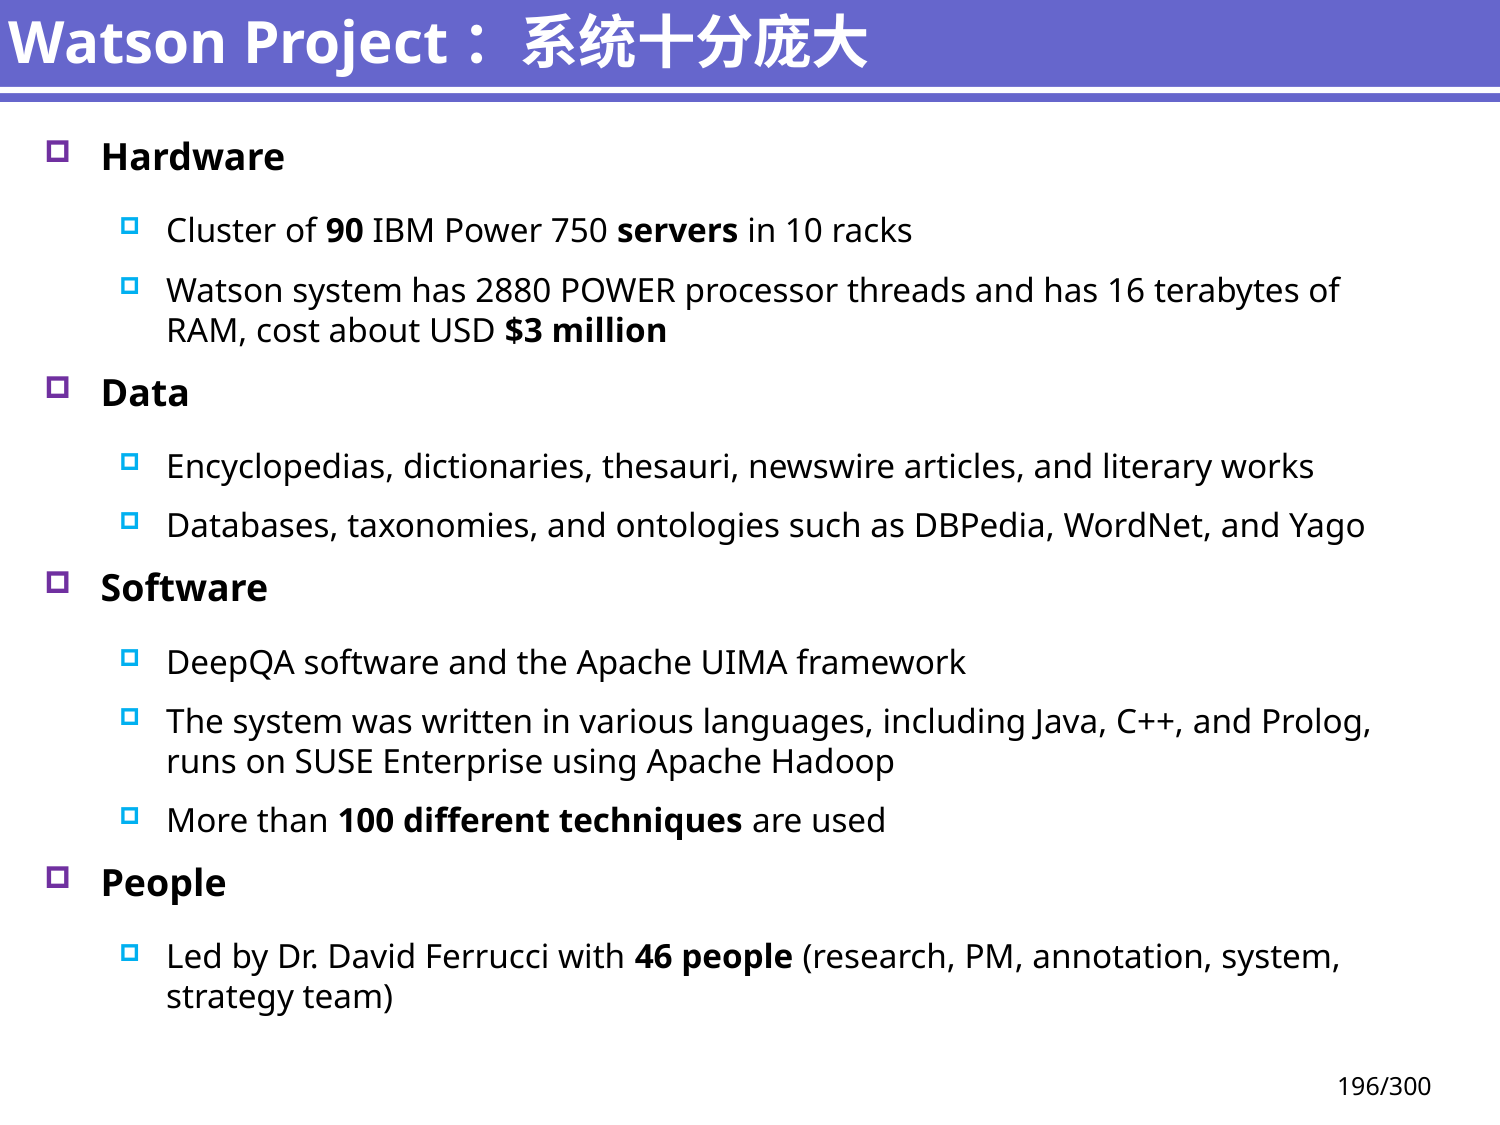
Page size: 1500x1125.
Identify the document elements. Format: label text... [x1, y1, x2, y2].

title Watson Project：系统十分庞大 [0, 7, 1309, 73]
list Hardware Cluster of 90 IBM Power 750 servers in 10 racks Watson system has 2880 POWER processor threads and has 16 terabytes of RAM, cost about USD $3 million Data Encyclopedias, dictionaries, thesauri, newswire articles, and literary works Databases, taxonomies, and ontologies such as DBPedia, WordNet, and Yago Software DeepQA software and the Apache UIMA framework The system was written in various languages, including Java, C++, and Prolog, runs on SUSE Enterprise using Apache Hadoop More than 100 different techniques are used People Led by Dr. David Ferrucci with 46 people (research, PM, annotation, system, strategy team) [29, 125, 1447, 1047]
slide_number 196/300 [1291, 1058, 1447, 1112]
